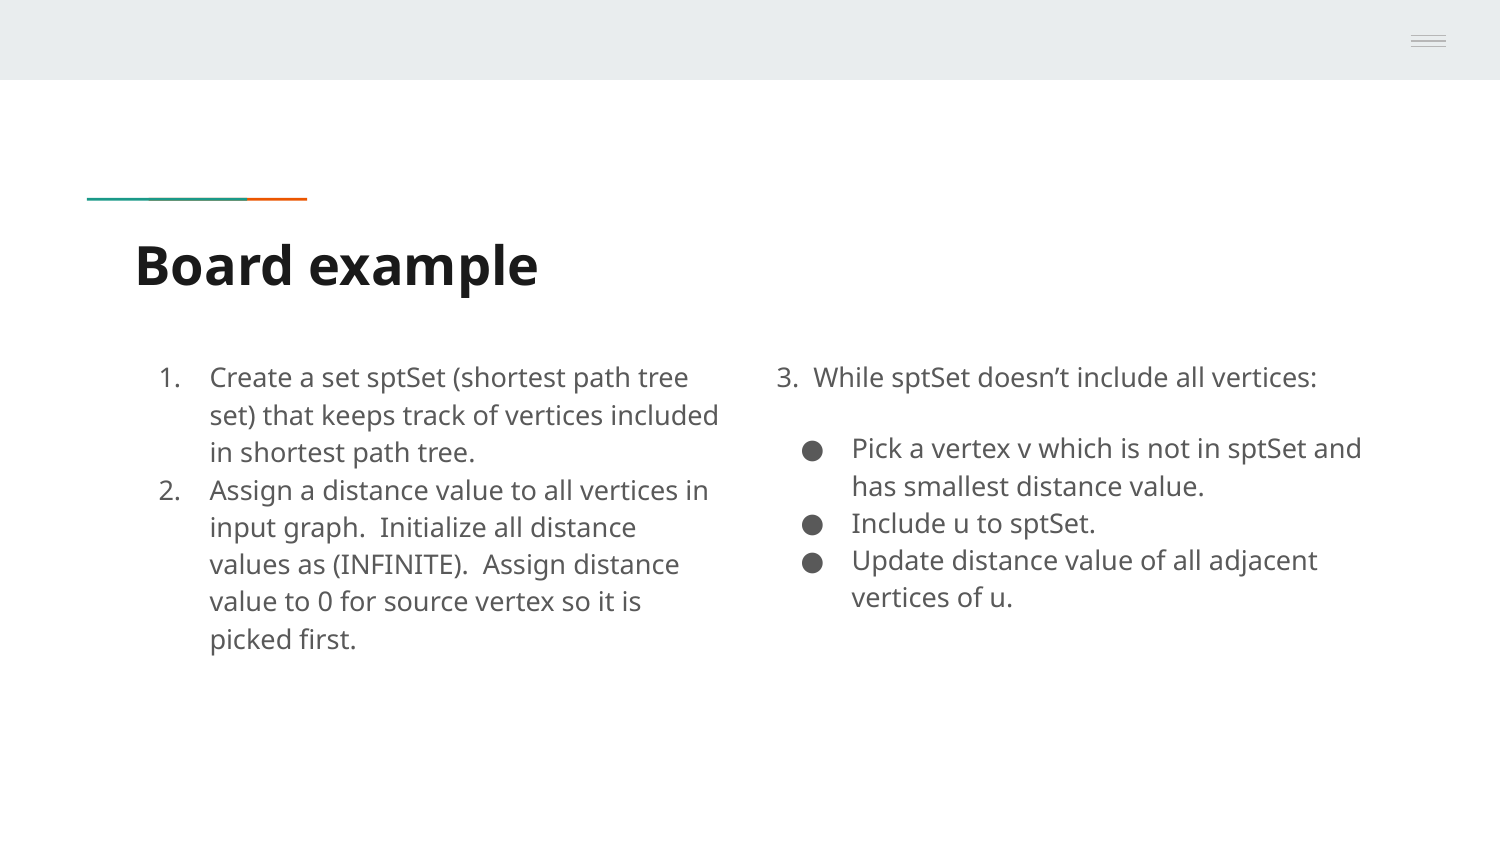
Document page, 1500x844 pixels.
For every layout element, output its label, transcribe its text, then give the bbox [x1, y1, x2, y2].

list 3. While sptSet doesn’t include all vertices: Pick a vertex v which is not in sptSet and has smallest distance value. Include u to sptSet. Update distance value of all adjacent vertices of u. [761, 341, 1381, 712]
list Create a set sptSet (shortest path tree set) that keeps track of vertices included in shortest path tree. Assign a distance value to all vertices in input graph. Initialize all distance values as (INFINITE). Assign distance value to 0 for source vertex so it is picked first. [119, 341, 739, 712]
title Board example [119, 216, 1381, 305]
